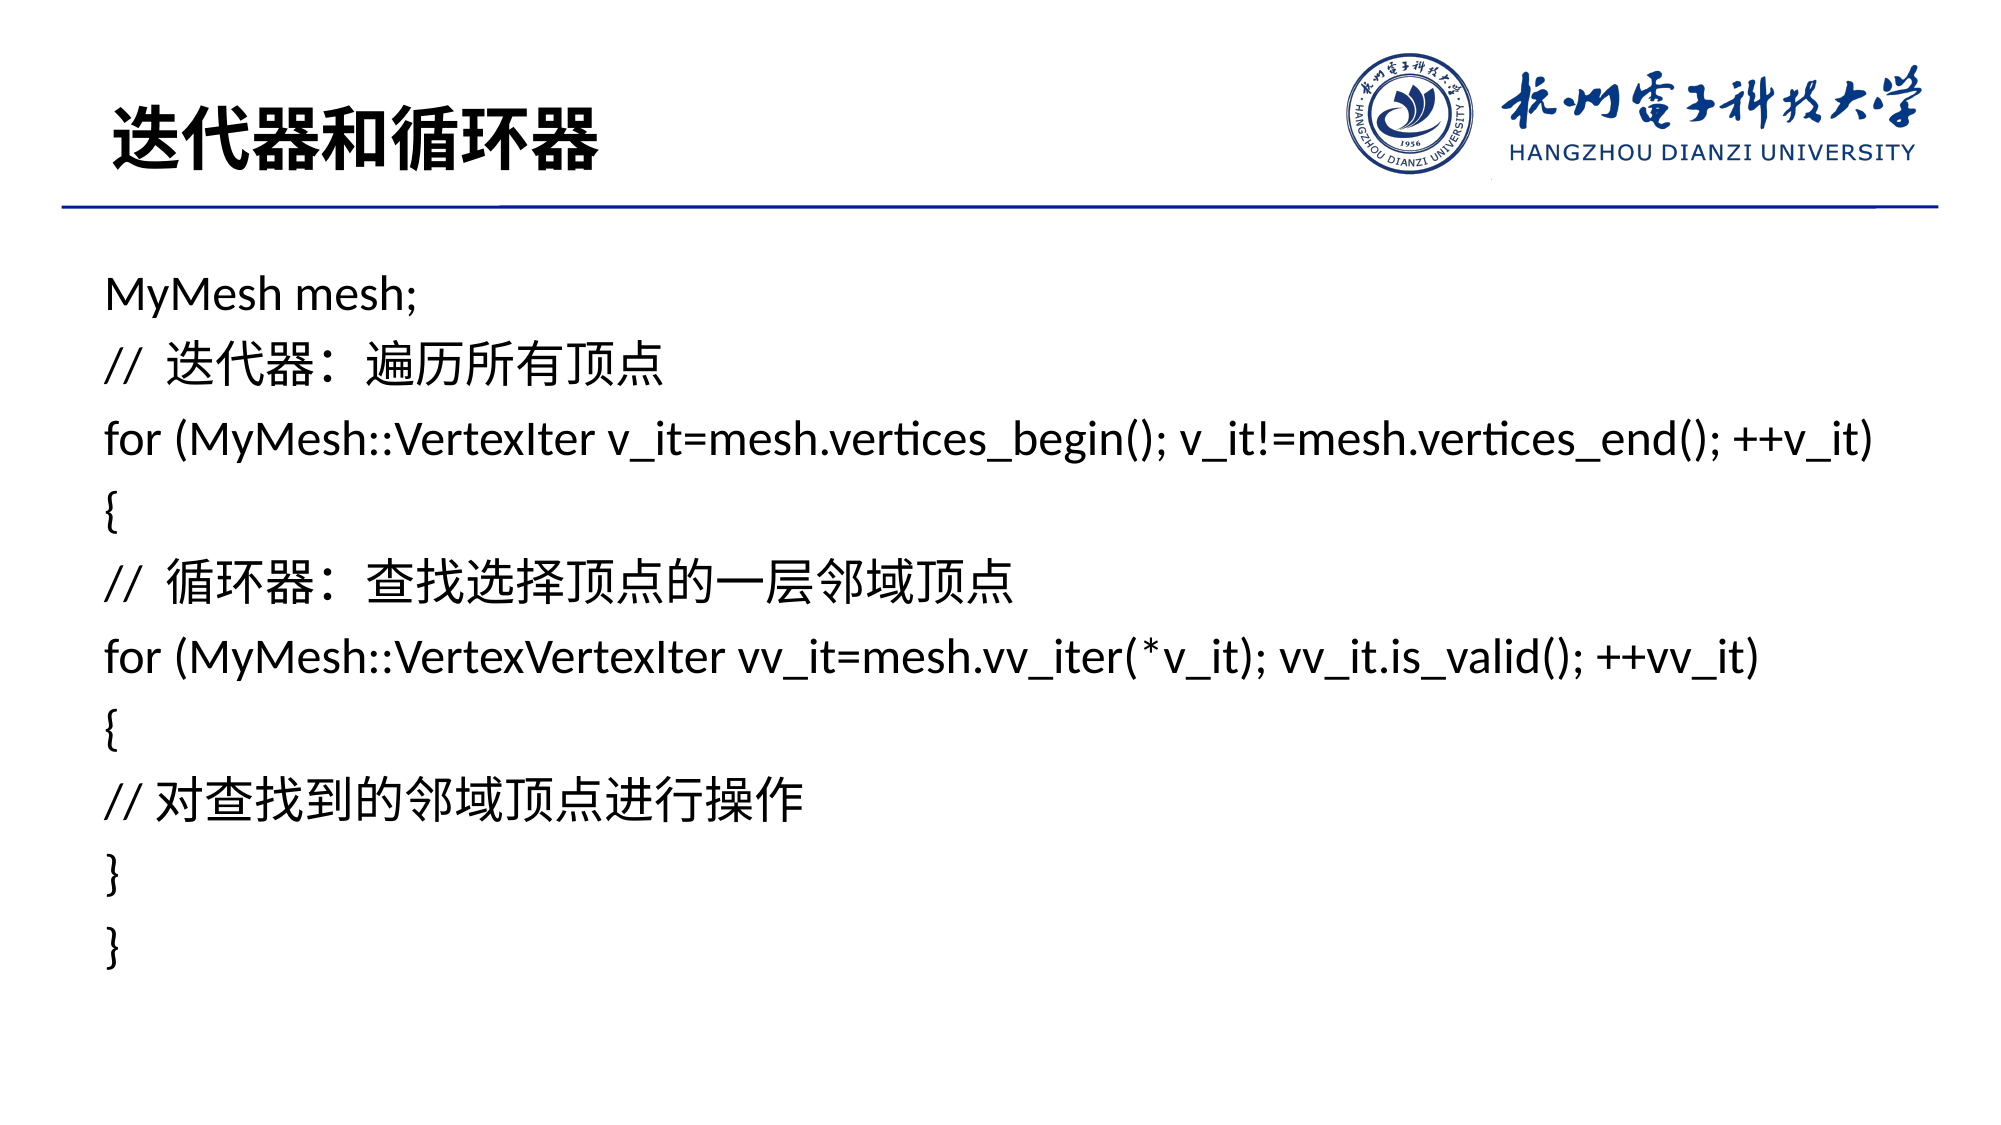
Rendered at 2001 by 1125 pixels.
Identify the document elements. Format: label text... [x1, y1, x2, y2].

picture [1344, 47, 1922, 180]
list MyMesh mesh; // 迭代器：遍历所有顶点 for (MyMesh::VertexIter v_it=mesh.vertices_begin(); v_it!=mesh.vertices_end(); ++v_it) { // 循环器：查找选择顶点的一层邻域顶点 for (MyMesh::VertexVertexIter vv_it=mesh.vv_iter(*v_it); vv_it.is_valid(); ++vv_it) { //对查找到的邻域顶点进行操作 } } [103, 259, 1906, 1024]
list 迭代器和循环器 [103, 86, 1250, 187]
